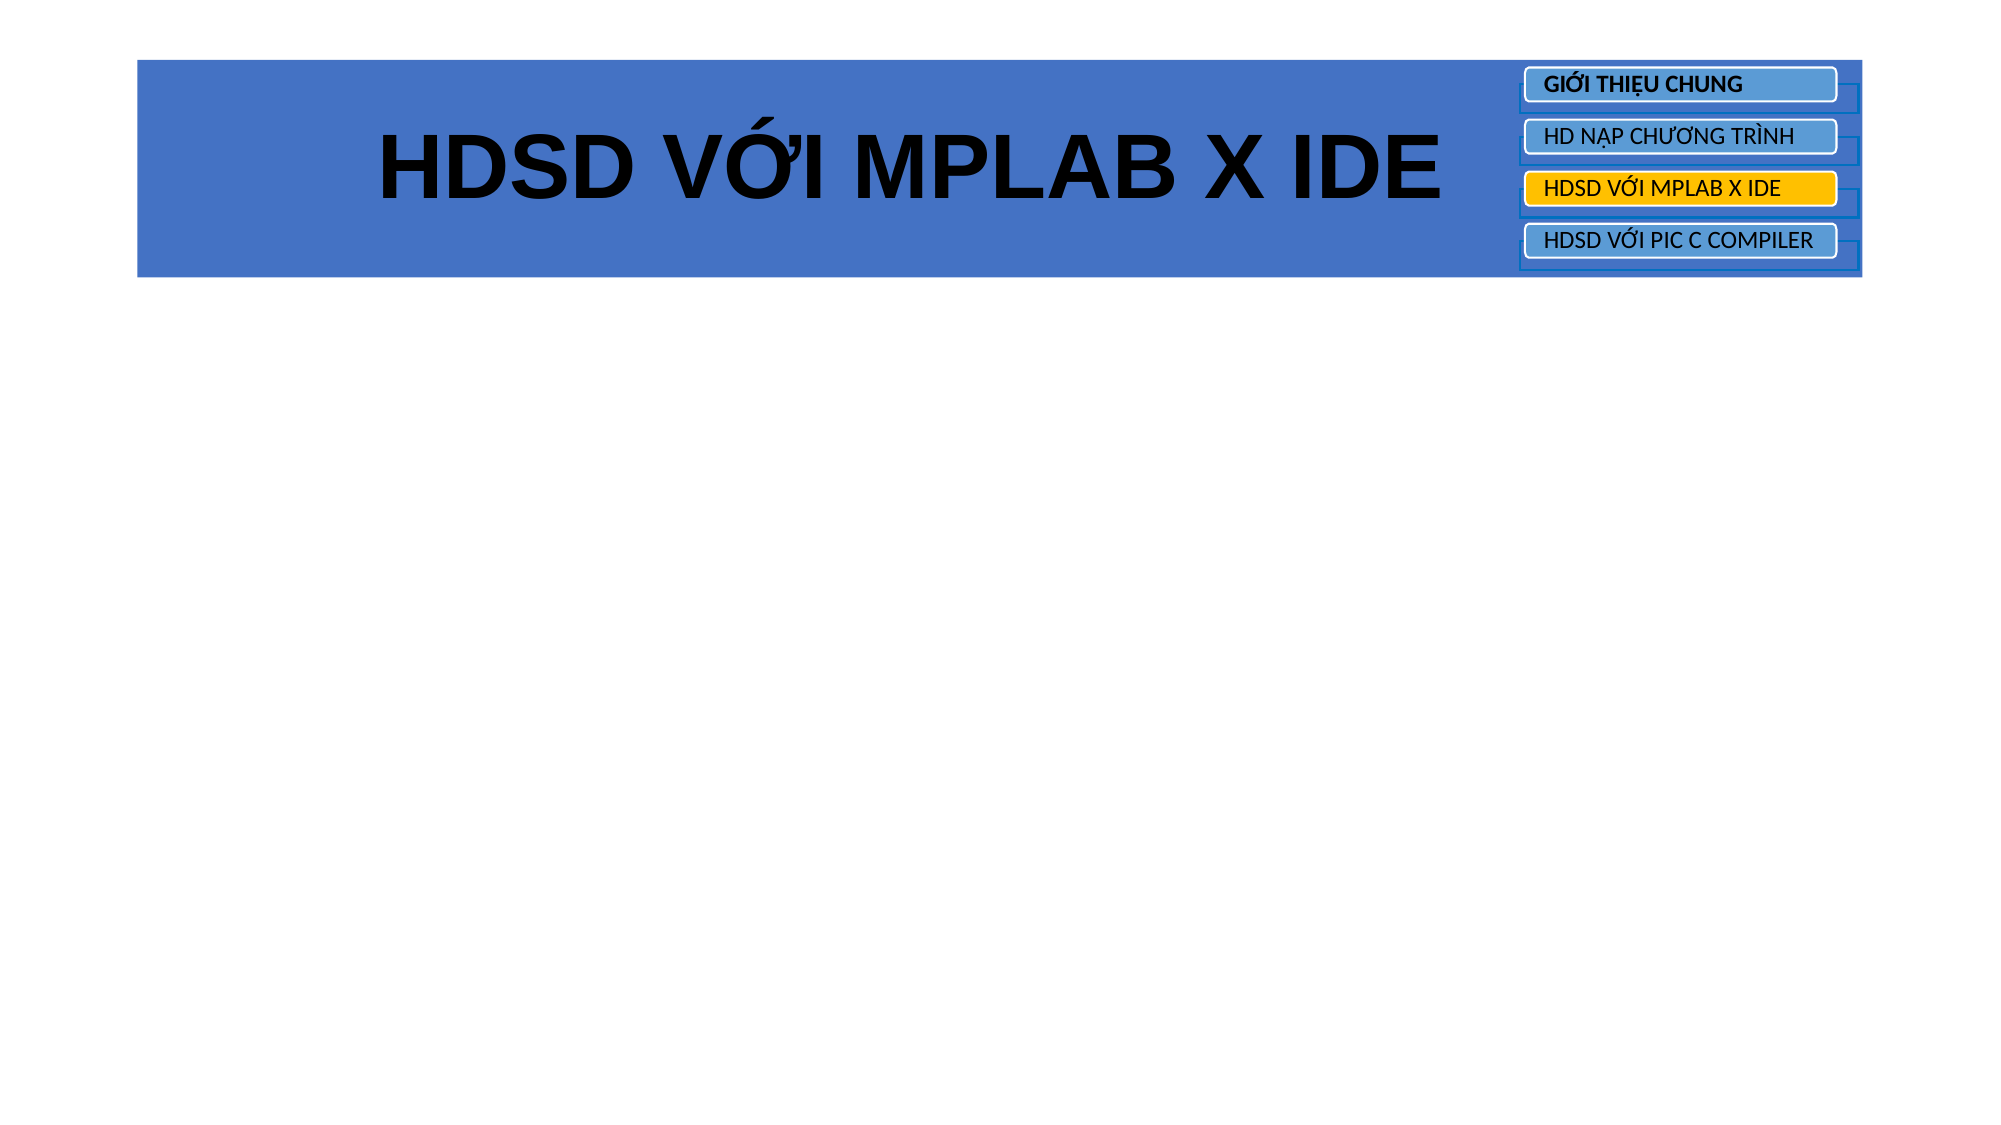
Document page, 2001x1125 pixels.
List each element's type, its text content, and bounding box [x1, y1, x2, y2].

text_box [1519, 67, 1859, 270]
title HDSD VỚI MPLAB X IDE [137, 59, 1863, 278]
